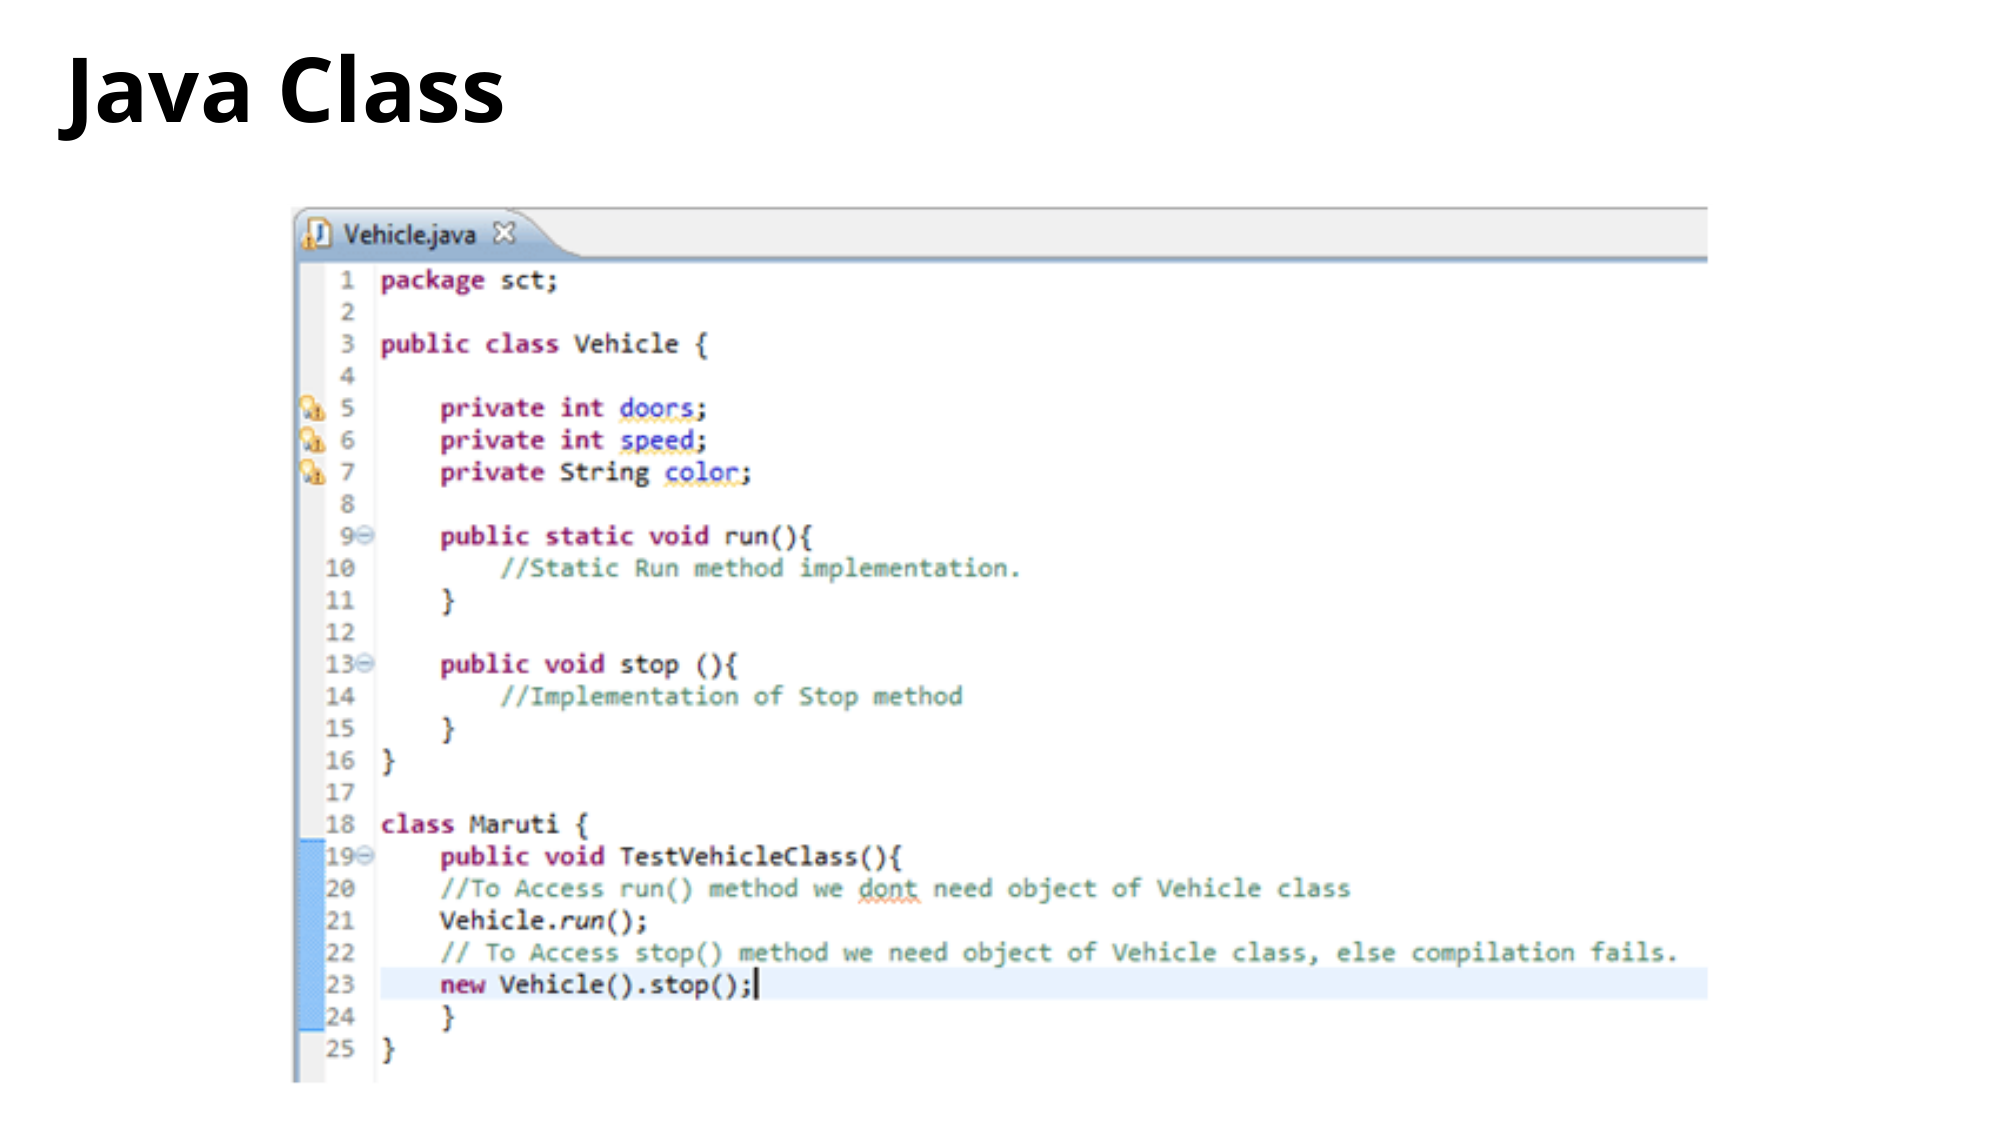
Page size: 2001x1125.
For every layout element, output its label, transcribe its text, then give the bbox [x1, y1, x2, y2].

title Java Class [50, 37, 1950, 150]
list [287, 203, 1713, 1088]
